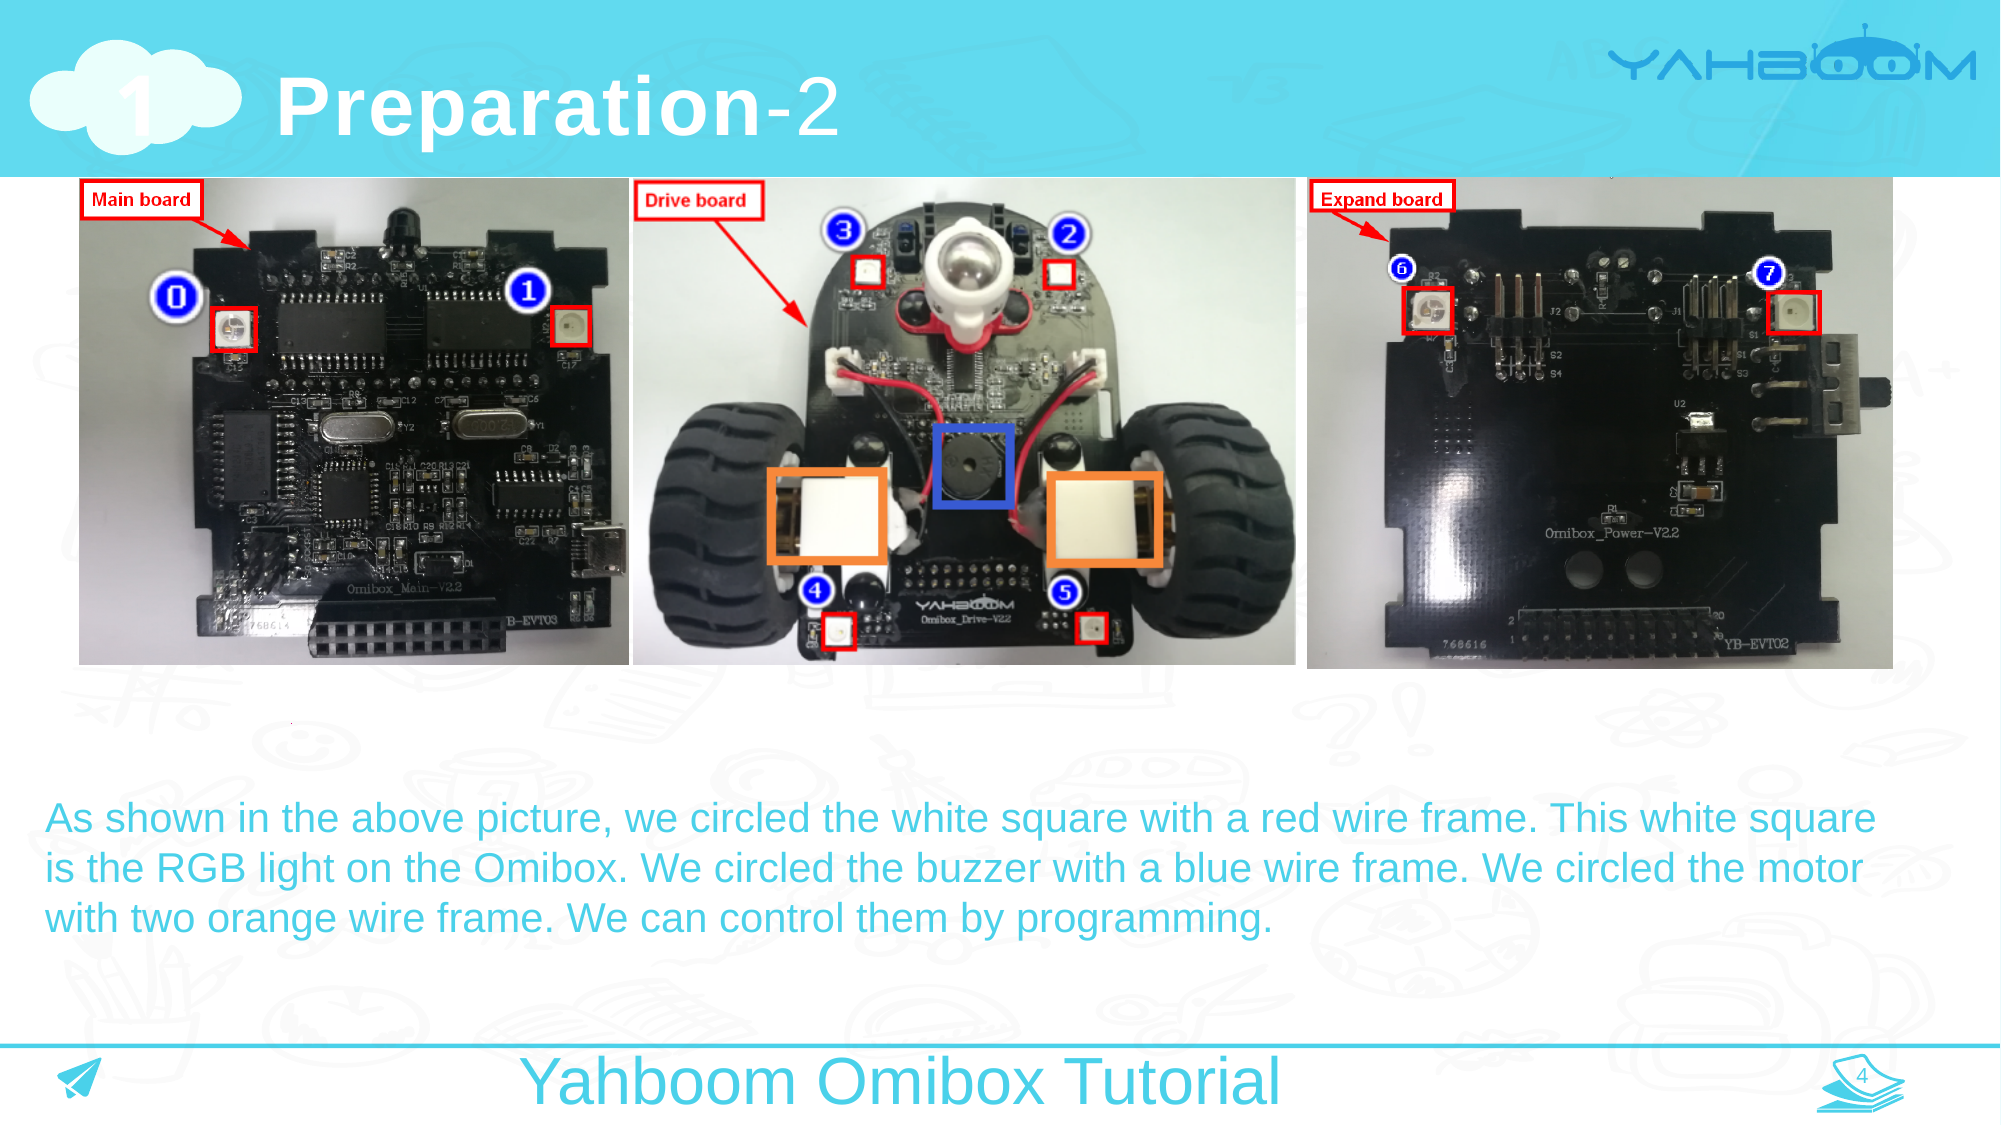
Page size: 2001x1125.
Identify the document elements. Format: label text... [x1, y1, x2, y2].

text_box As shown in the above picture, we circled the white square with a red wire frame. This white square is the RGB light on the Omibox. We circled the buzzer with a blue wire frame. We circled the motor with two orange wire frame. We can control them by programming. [30, 783, 1930, 949]
text_box Preparation-2 [260, 44, 857, 160]
picture [633, 178, 1296, 665]
text_box Yahboom Omibox Tutorial [503, 1030, 1299, 1125]
picture [0, 0, 2001, 1125]
picture [79, 178, 629, 665]
text_box 1 [98, 44, 177, 160]
